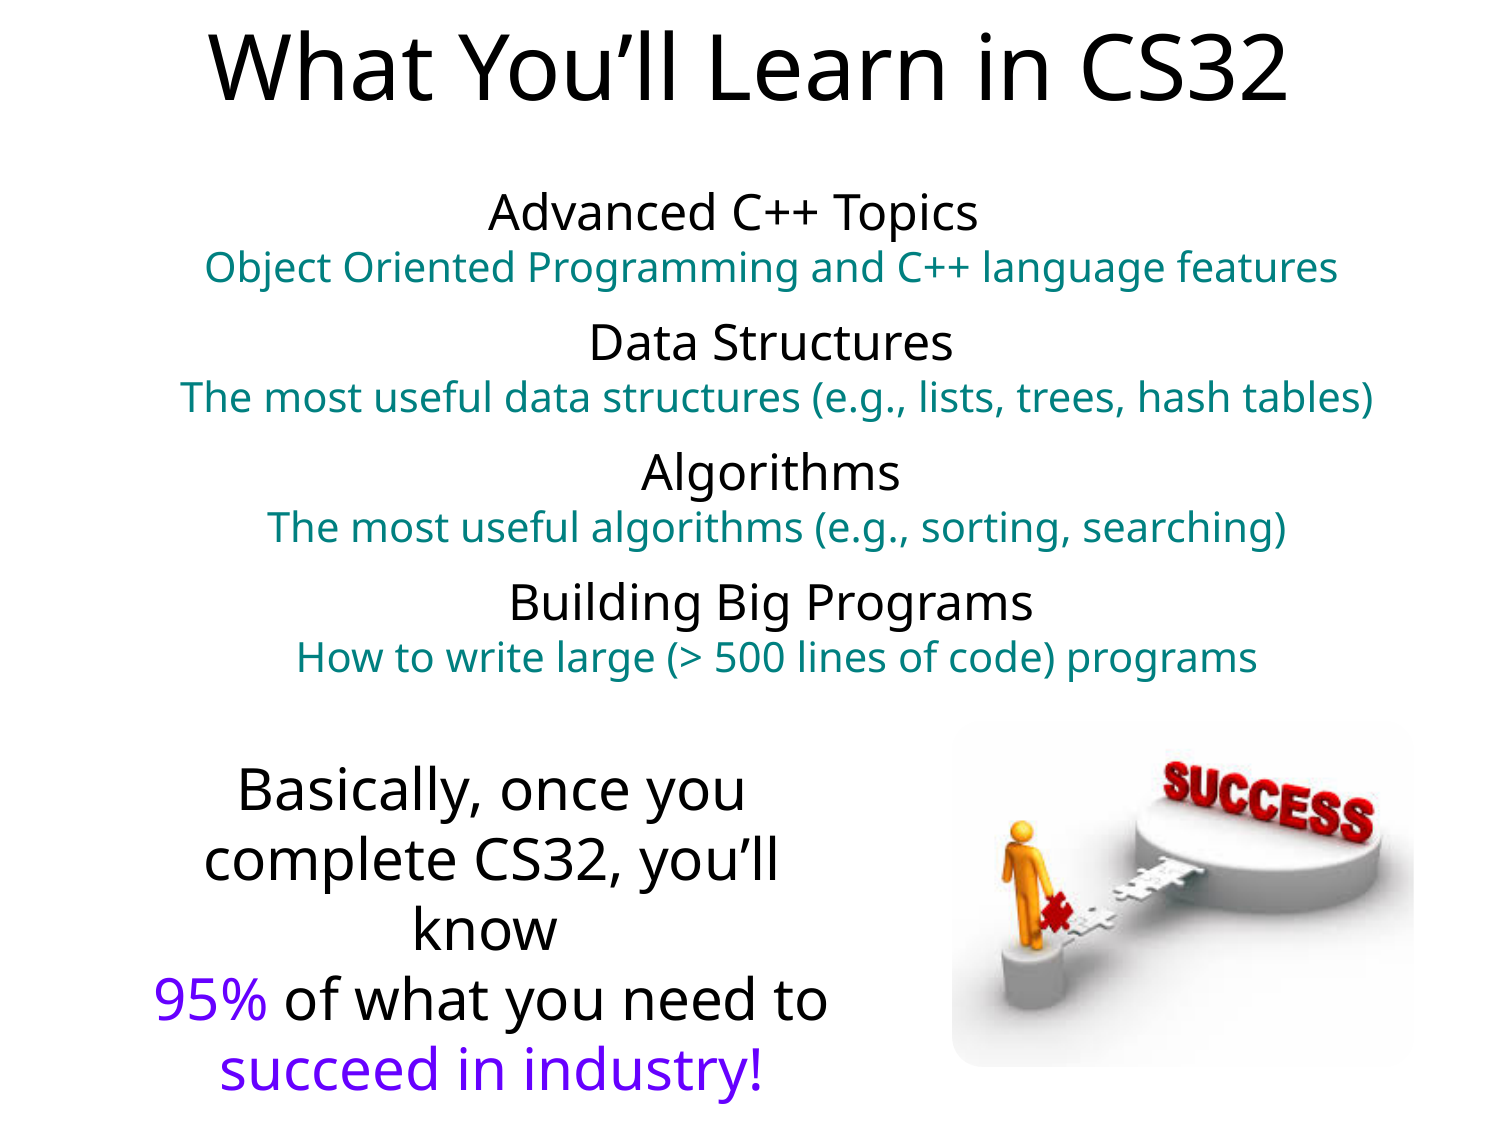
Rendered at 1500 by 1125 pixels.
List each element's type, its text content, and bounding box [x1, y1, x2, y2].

text_box Basically, once you complete CS32, you’ll know 95% of what you need to succeed in industry! [109, 744, 875, 1110]
picture [951, 720, 1414, 1067]
title What You’ll Learn in CS32 [112, 0, 1388, 158]
text_box Advanced C++ Topics Object Oriented Programming and C++ language features Data Structures The most useful data structures (e.g., lists, trees, hash tables) Algorithms The most useful algorithms (e.g., sorting, searching) Building Big Programs How to write large (> 500 lines of code) programs [54, 173, 1414, 738]
